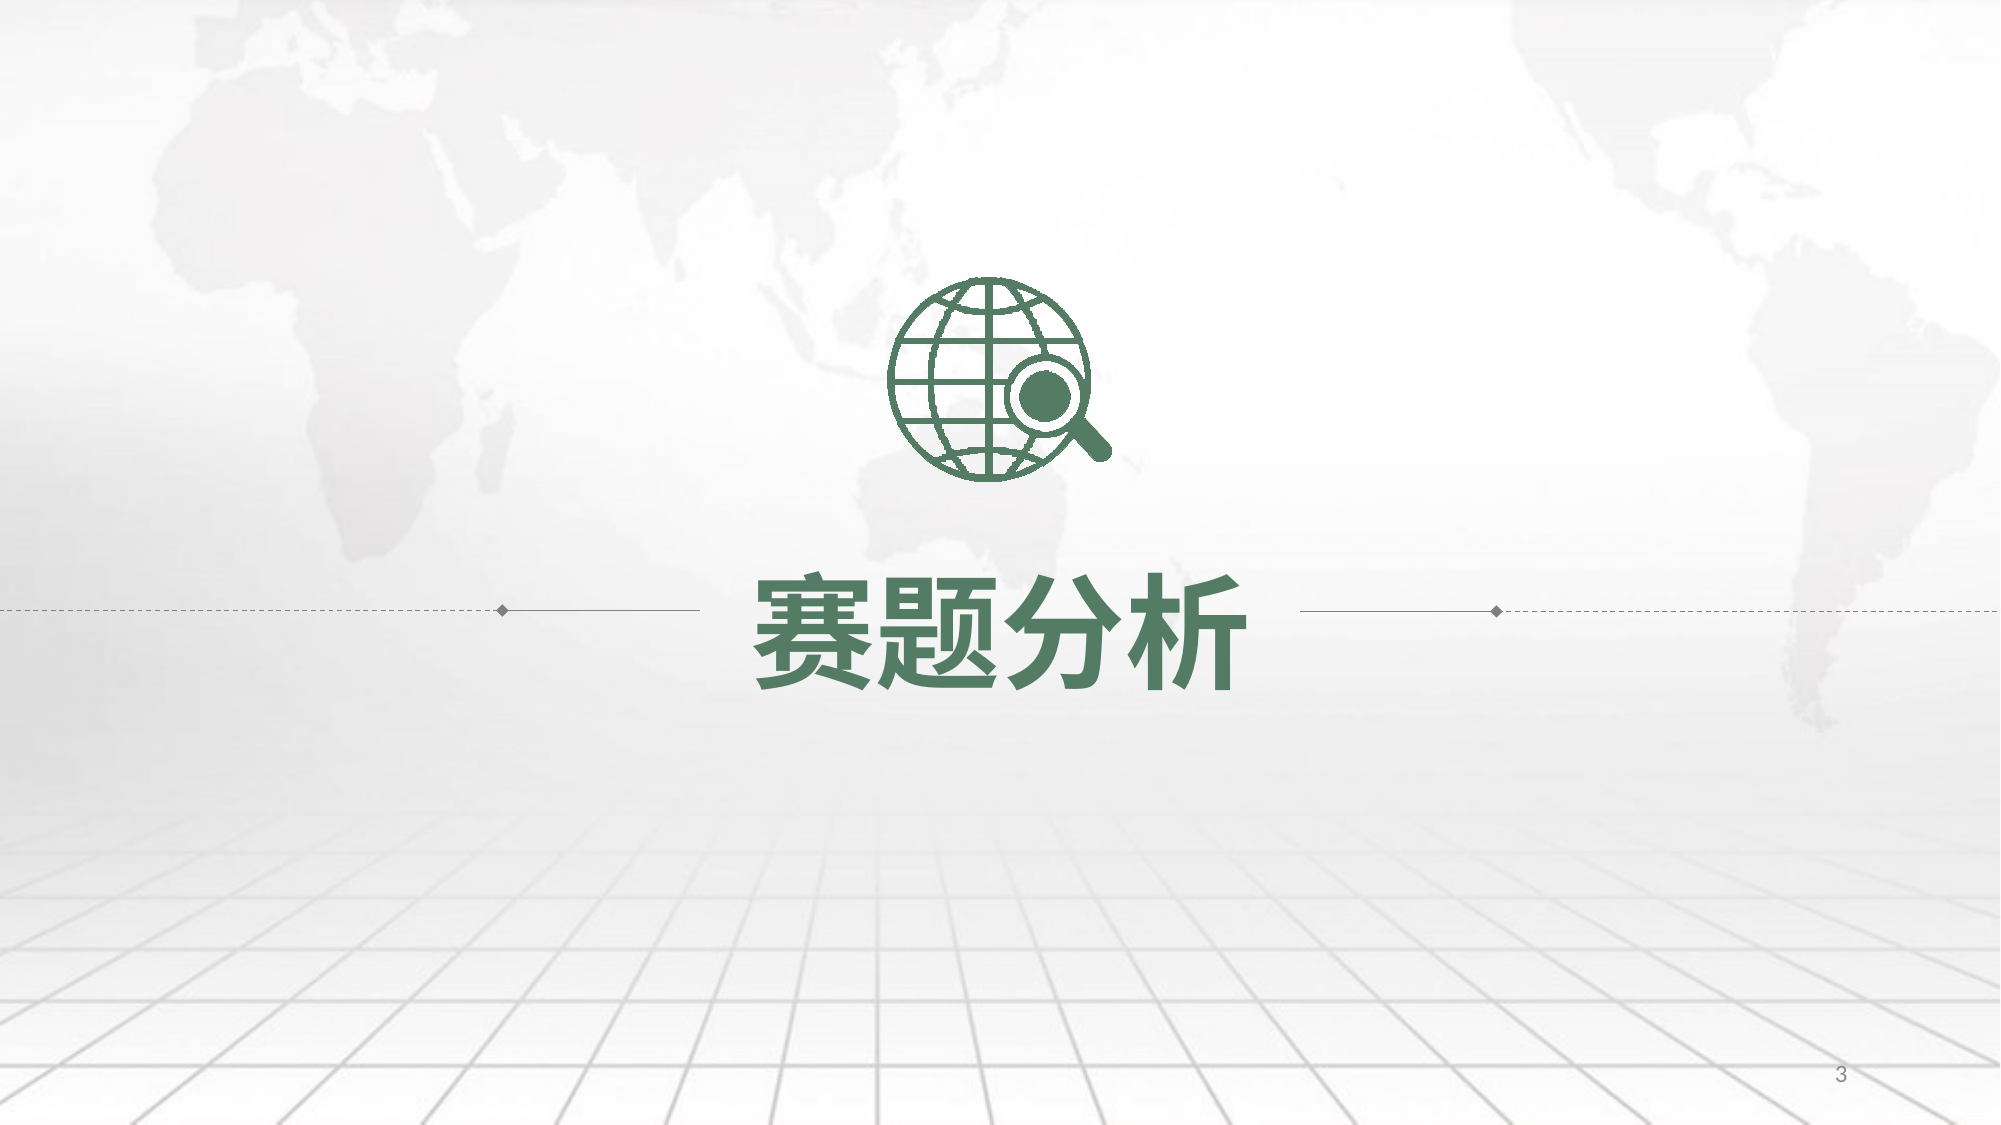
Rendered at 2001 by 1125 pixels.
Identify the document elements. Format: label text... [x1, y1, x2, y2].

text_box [0, 610, 700, 665]
text_box 赛题分析 [734, 547, 1266, 713]
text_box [1299, 611, 2000, 669]
picture [0, 0, 2001, 1125]
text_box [887, 277, 1113, 482]
slide_number 3 [1412, 1042, 1863, 1103]
